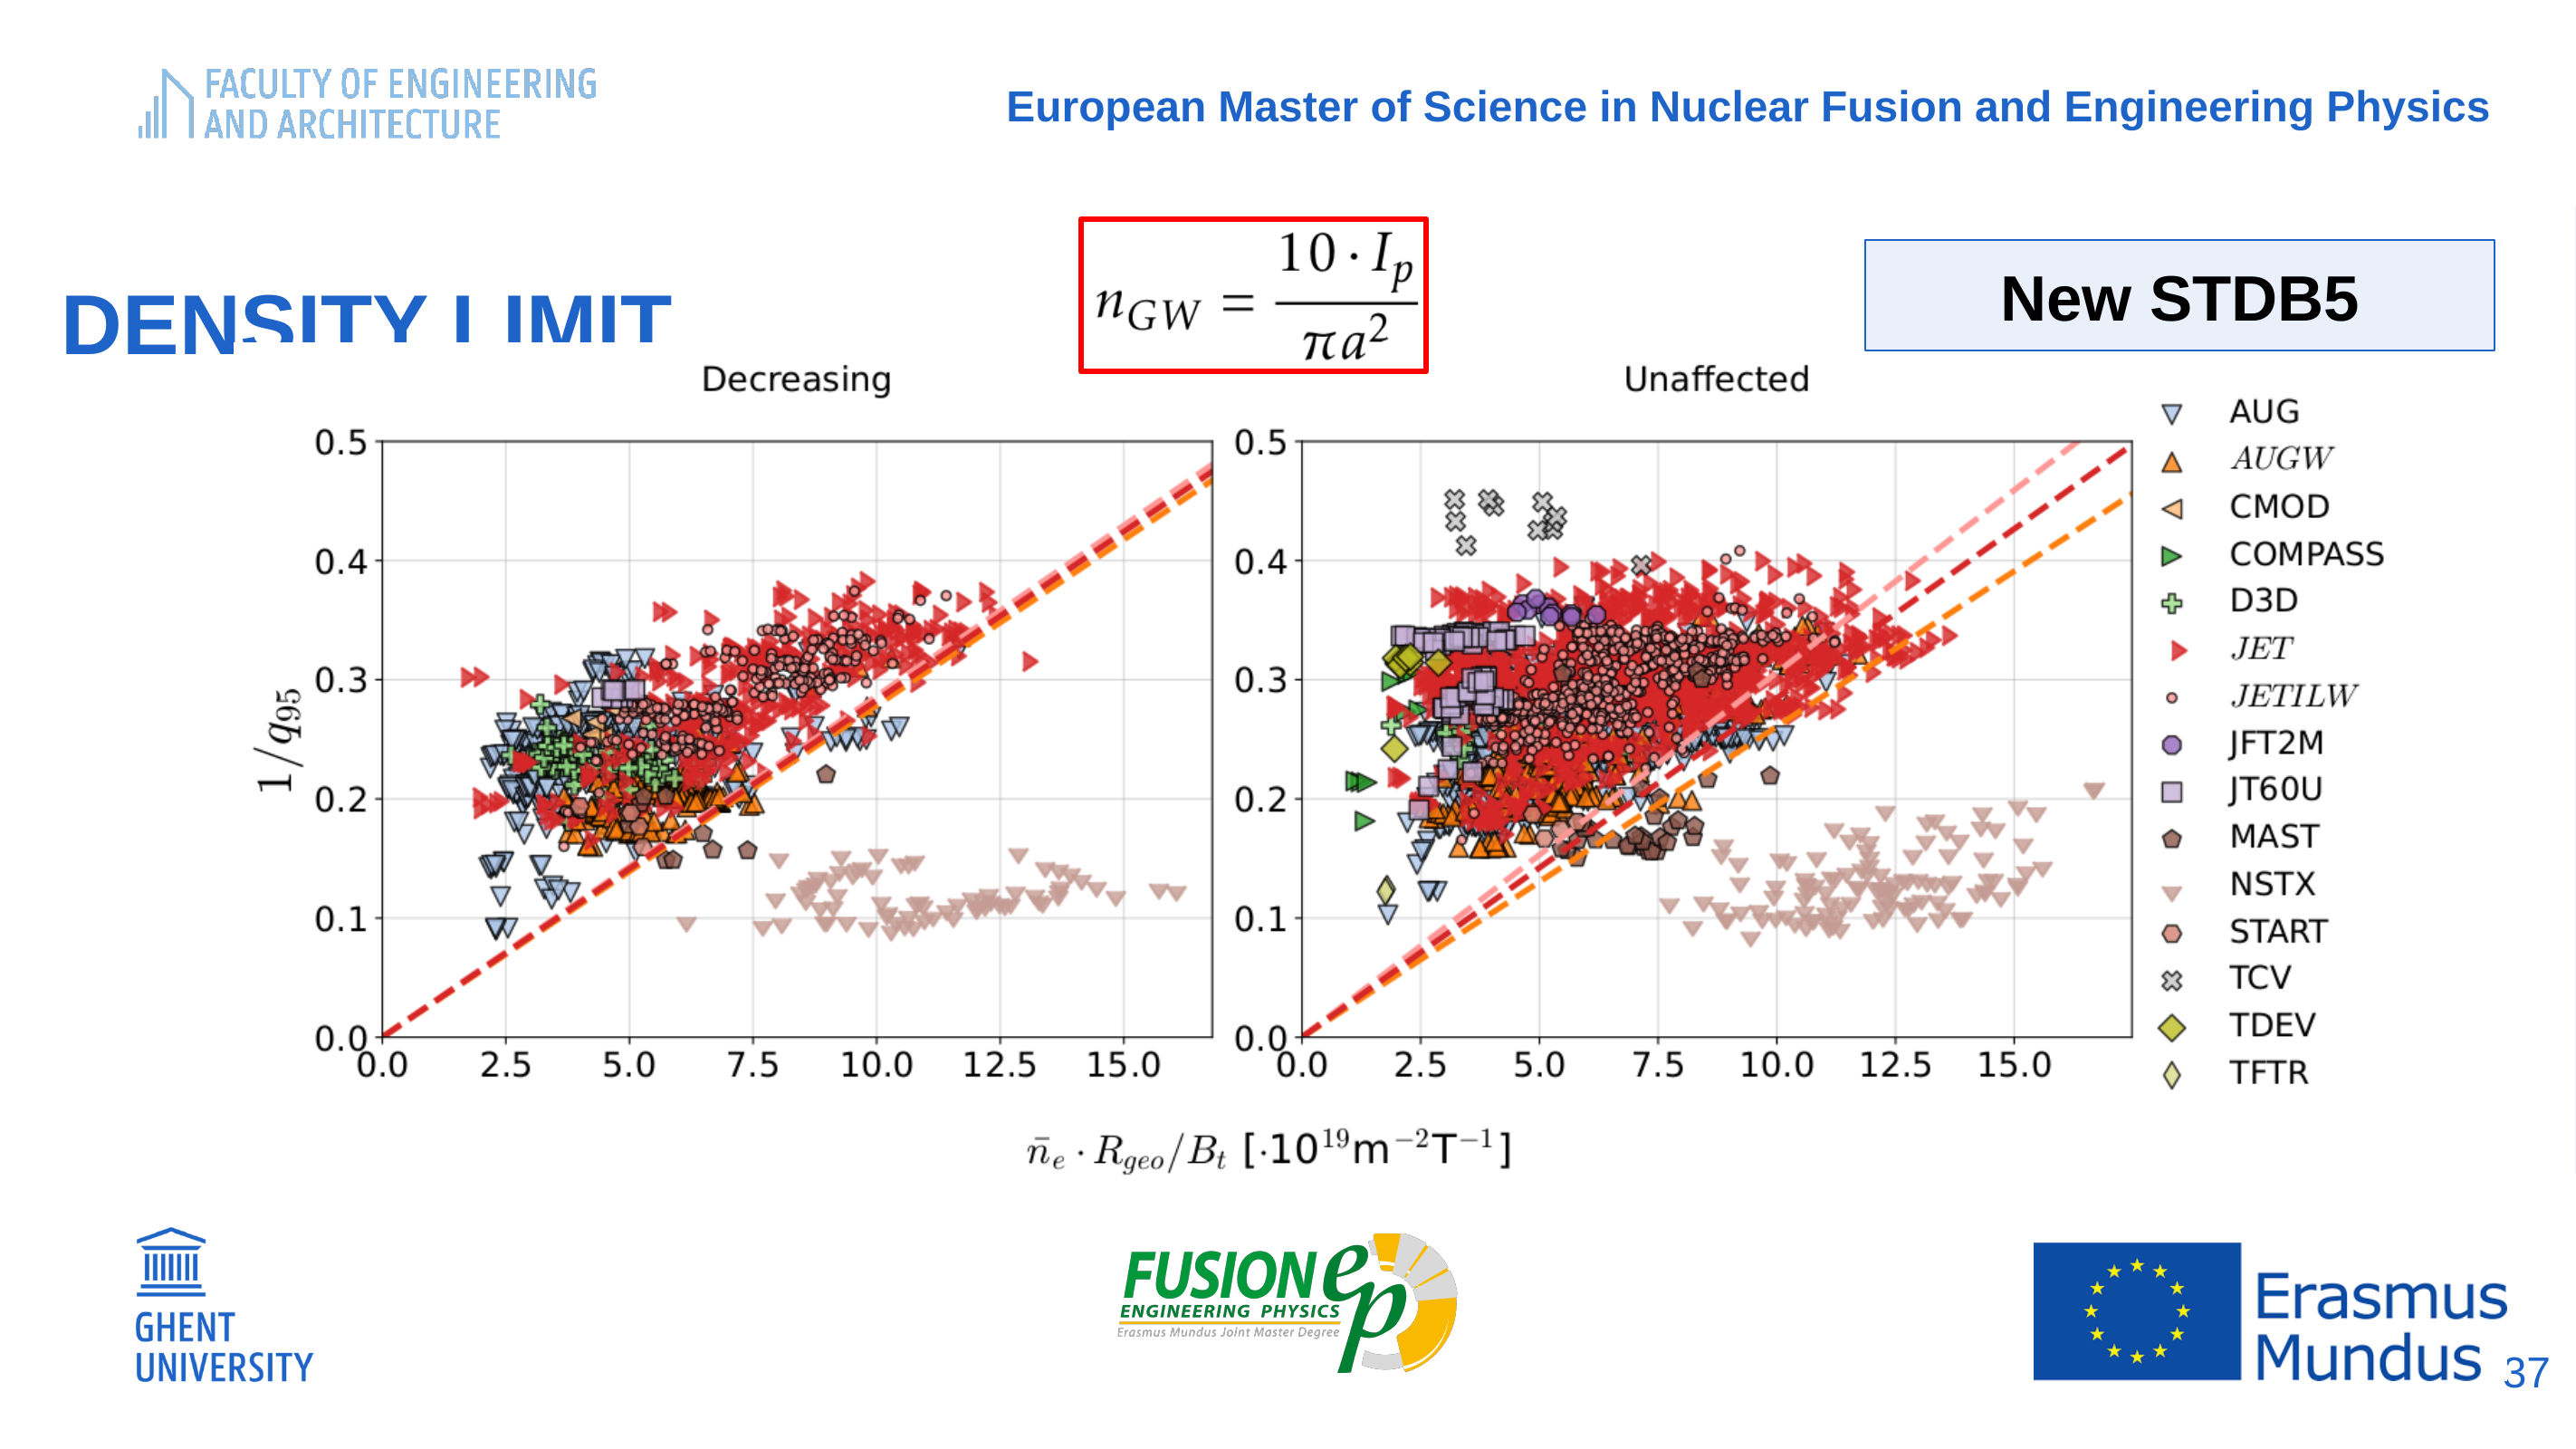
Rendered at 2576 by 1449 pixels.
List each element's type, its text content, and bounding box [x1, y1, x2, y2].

text_box New STDB5 [1865, 239, 2495, 351]
list European Master of Science in Nuclear Fusion and Engineering Physics [652, 58, 2507, 139]
picture [68, 221, 2405, 1449]
slide_number ‹#› [2409, 1338, 2565, 1449]
picture [2034, 1243, 2507, 1381]
picture [1117, 1233, 1458, 1373]
picture [69, 0, 690, 207]
text_box DENSITY LIMIT [47, 235, 1078, 554]
text_box [129, 187, 2576, 1186]
text_box [1429, 235, 2389, 340]
